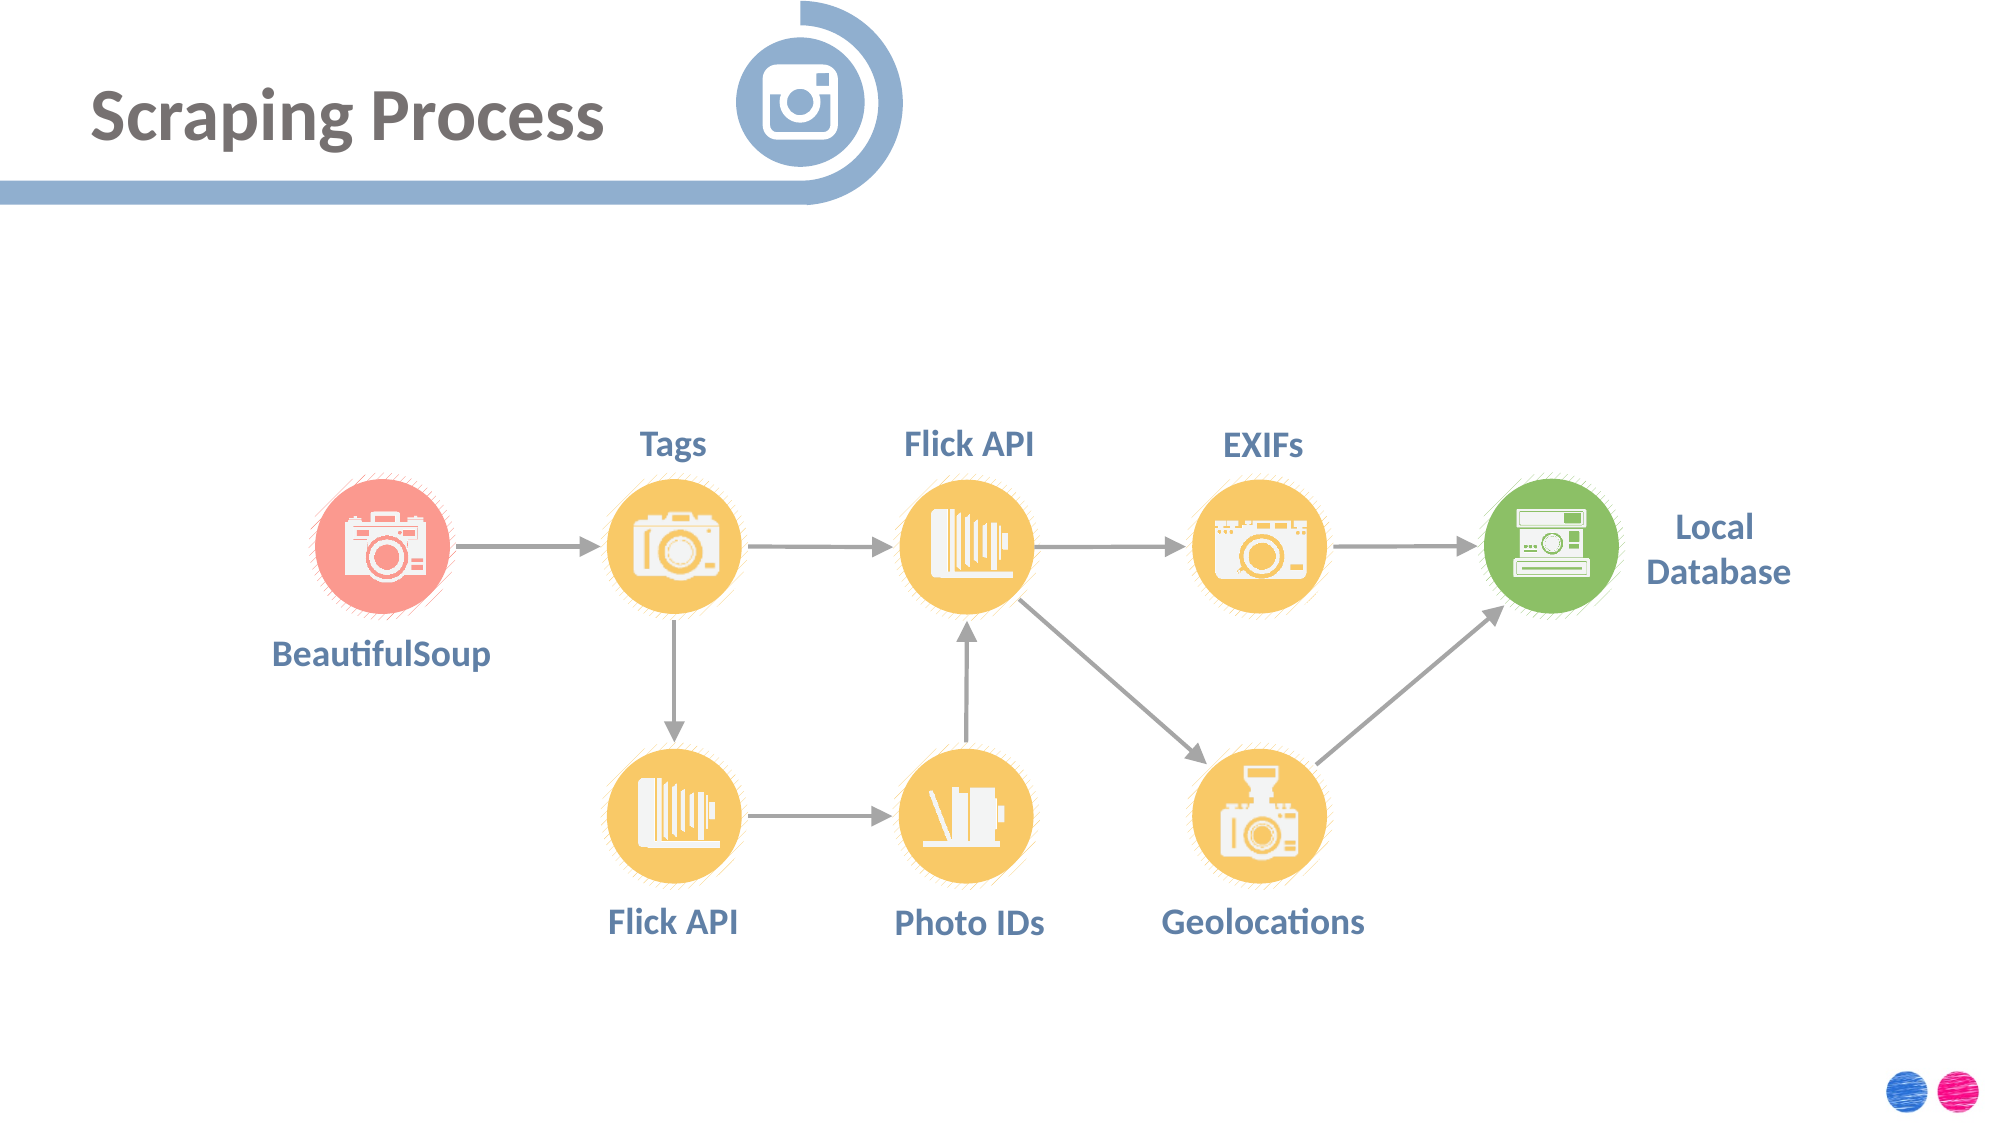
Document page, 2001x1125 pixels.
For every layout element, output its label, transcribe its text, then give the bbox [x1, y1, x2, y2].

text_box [893, 473, 1041, 621]
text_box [1019, 599, 1207, 765]
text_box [892, 742, 1040, 890]
text_box Photo IDs [879, 890, 1060, 951]
text_box EXIFs [1204, 412, 1323, 473]
text_box Tags [606, 411, 741, 471]
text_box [1185, 742, 1334, 890]
text_box Geolocations [1146, 889, 1381, 950]
text_box Local Database [1626, 494, 1812, 600]
picture [1864, 1057, 2000, 1125]
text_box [308, 472, 457, 621]
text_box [0, 0, 903, 206]
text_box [600, 742, 749, 890]
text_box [600, 472, 749, 621]
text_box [1477, 472, 1626, 620]
text_box BeautifulSoup [256, 621, 507, 682]
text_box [1185, 473, 1334, 621]
text_box Flick API [583, 889, 764, 950]
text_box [1316, 605, 1505, 765]
text_box Flick API [879, 411, 1060, 472]
